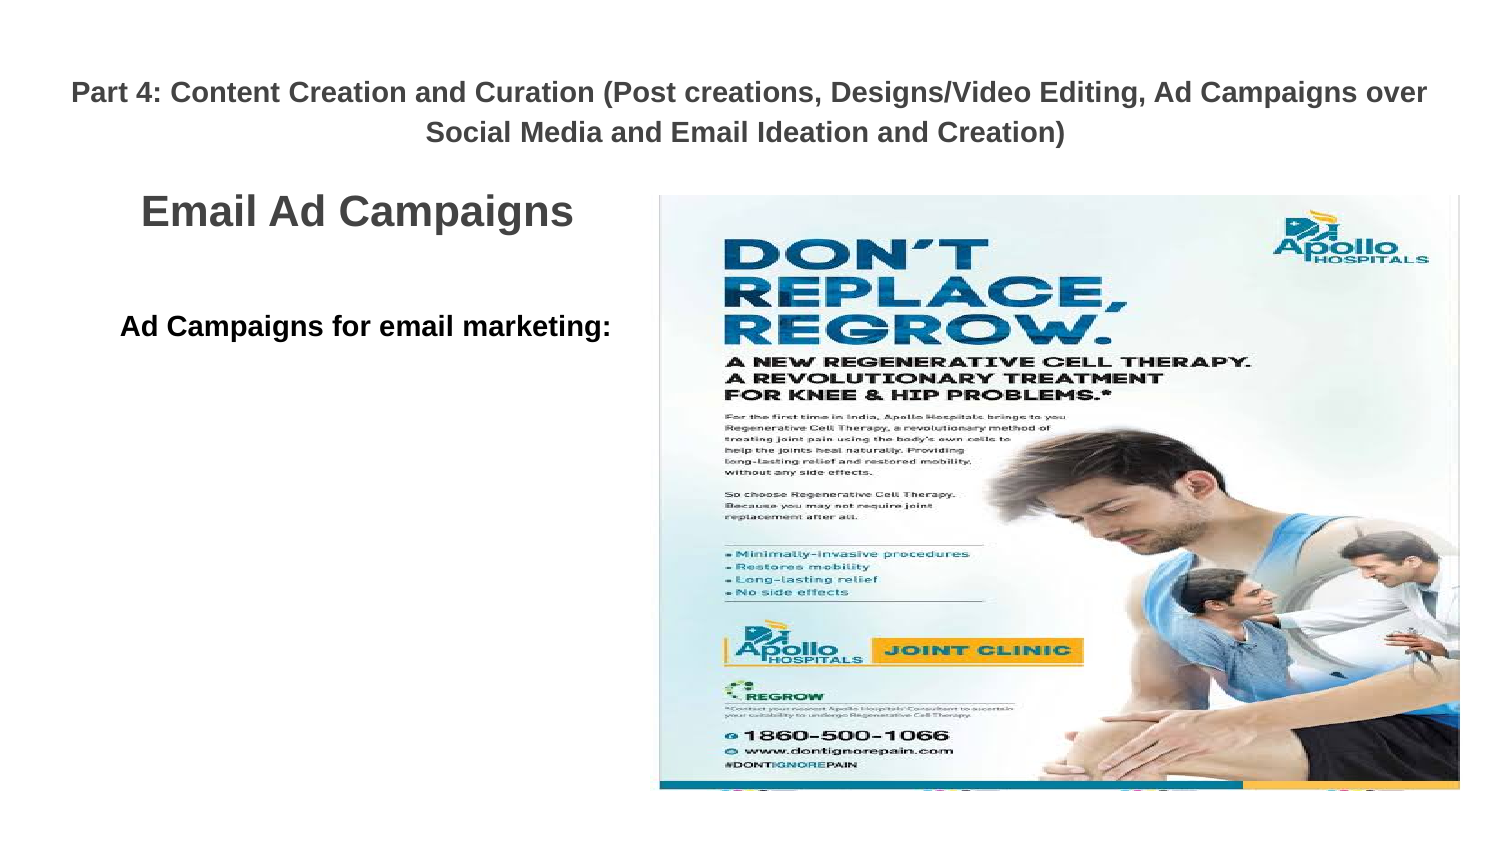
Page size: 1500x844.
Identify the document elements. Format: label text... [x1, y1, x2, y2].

text_box Email Ad Campaigns [125, 159, 1375, 298]
text_box Part 4: Content Creation and Curation (Post creations, Designs/Video Editing, Ad Campaigns over Social Media and Email Ideation and Creation) [29, 53, 1471, 164]
picture [650, 195, 1471, 791]
text_box Ad Campaigns for email marketing: [29, 292, 1471, 844]
